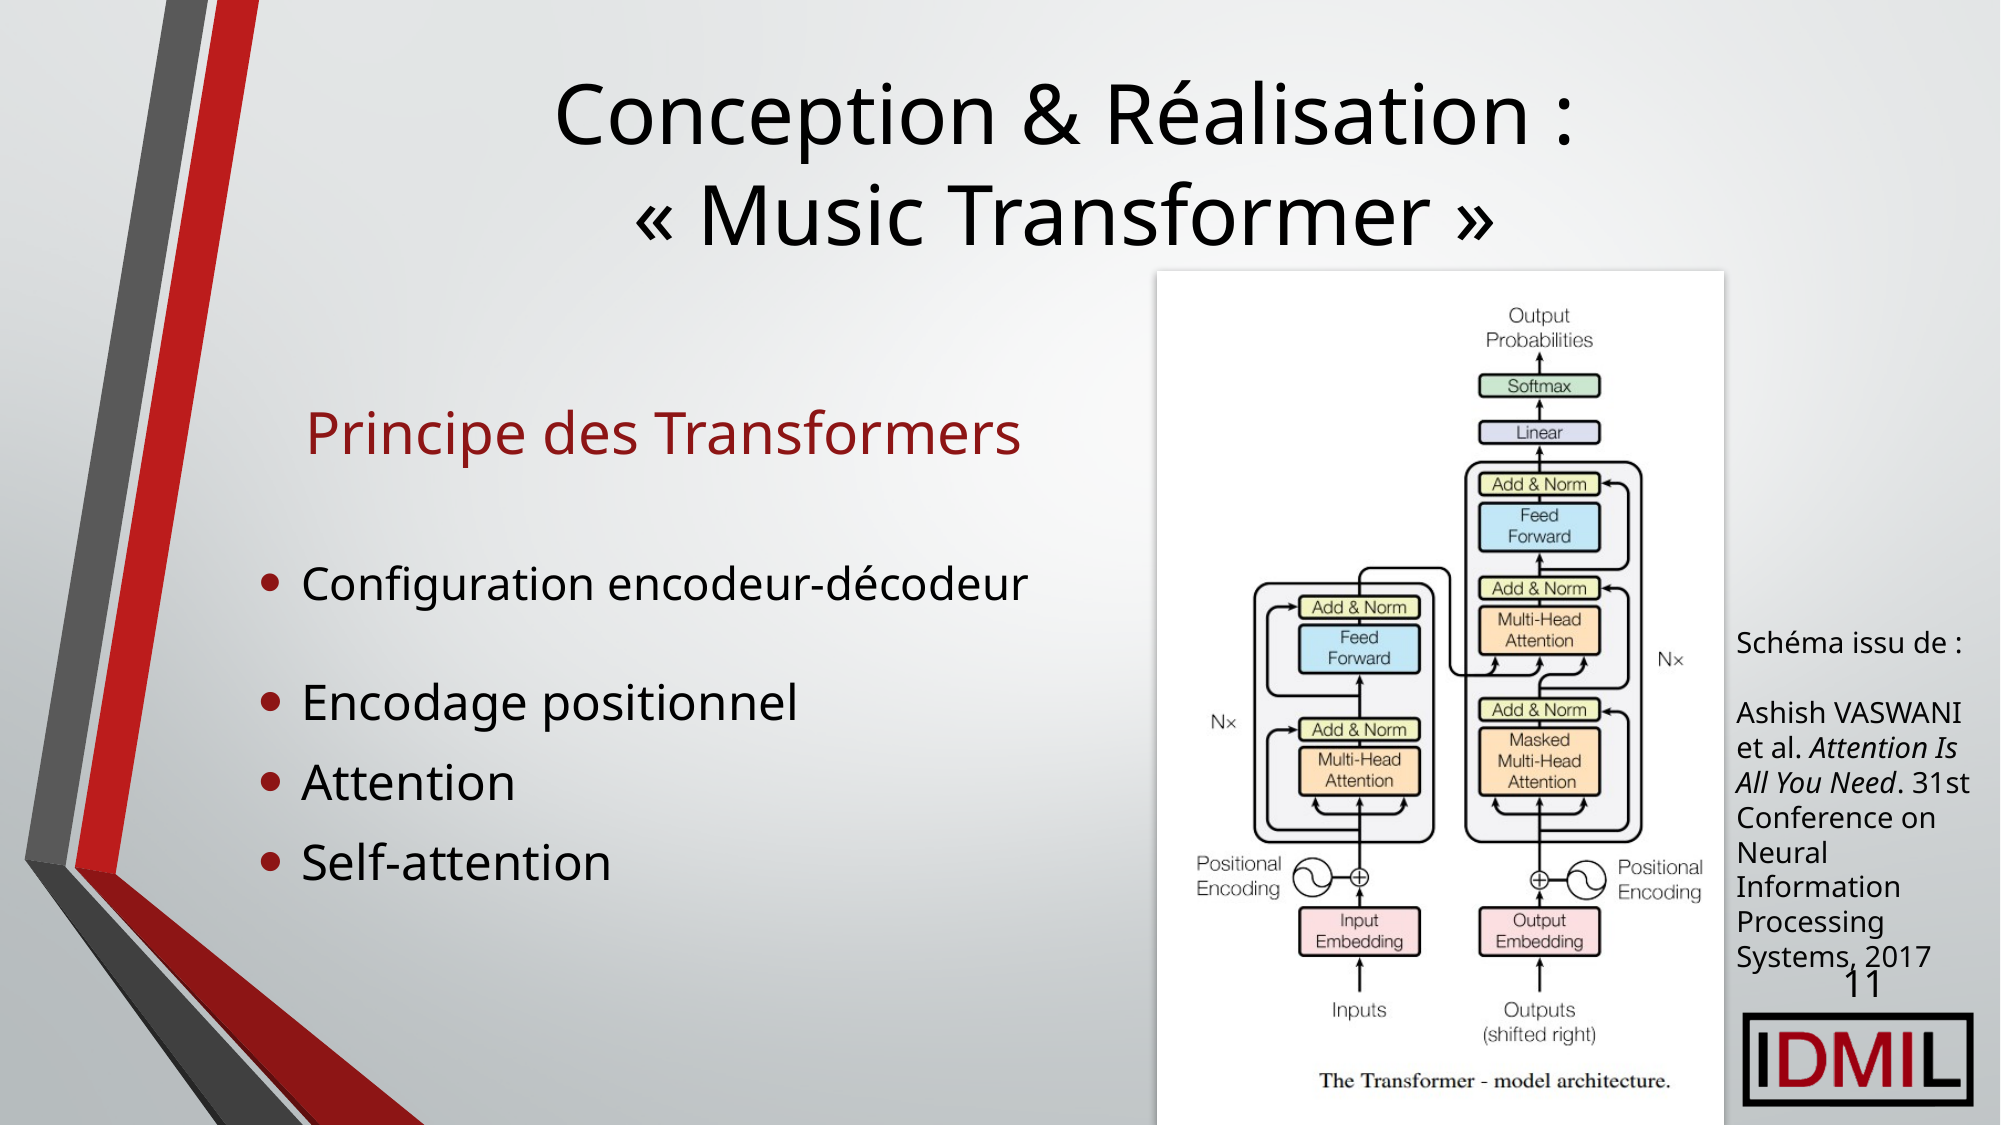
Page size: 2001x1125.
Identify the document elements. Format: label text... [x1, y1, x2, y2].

text_box 11 [1827, 957, 1906, 1012]
text_box Schéma issu de : Ashish VASWANI et al. Attention Is All You Need. 31st Conference on Neural Information Processing Systems, 2017 [1721, 616, 2000, 982]
title Conception & Réalisation : « Music Transformer » [243, 17, 1887, 306]
list Principe des Transformers [290, 378, 1047, 474]
picture [1741, 1012, 1974, 1107]
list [1171, 285, 1710, 1114]
list Configuration encodeur-décodeur Encodage positionnel Attention Self-attention [243, 547, 1047, 950]
